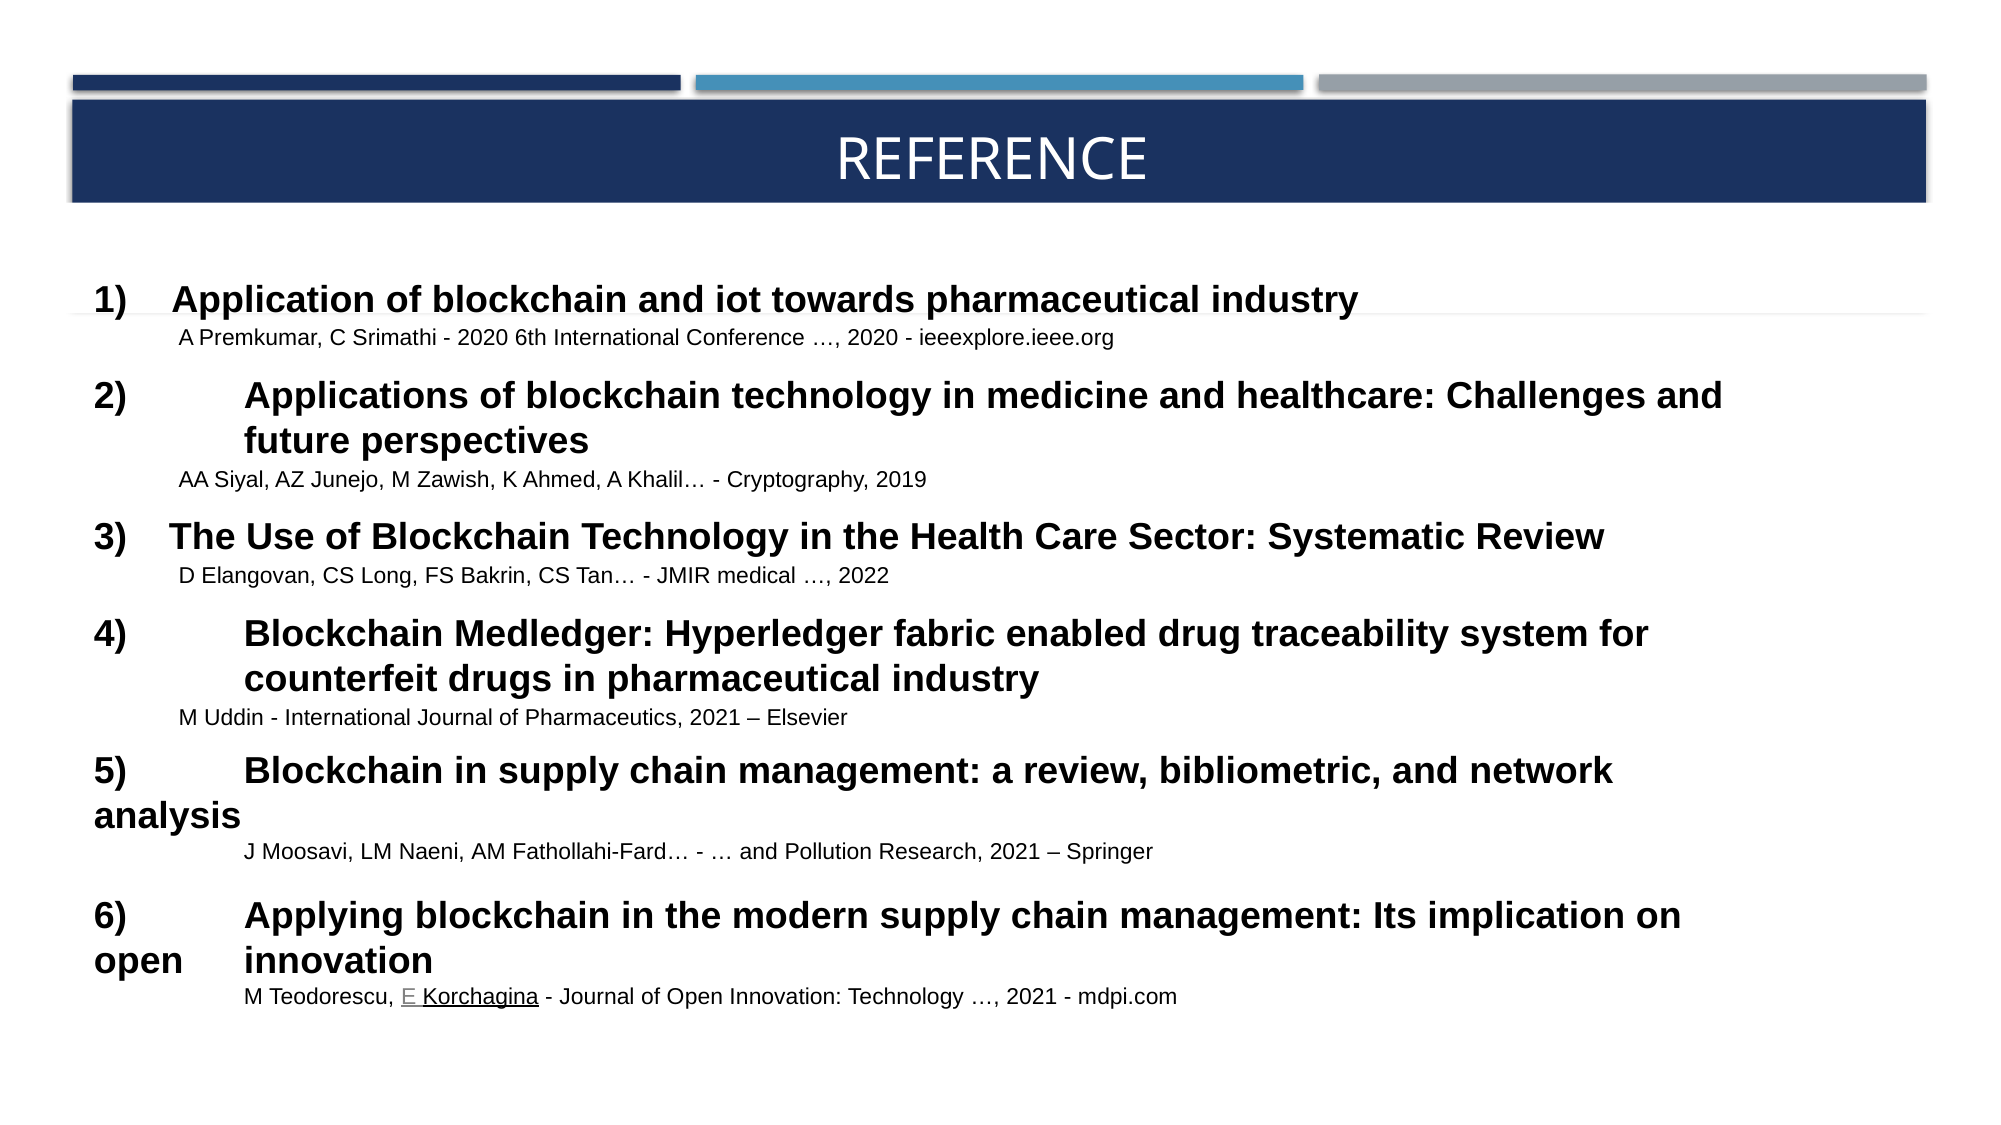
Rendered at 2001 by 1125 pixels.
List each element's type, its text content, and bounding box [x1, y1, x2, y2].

text_box Application of blockchain and iot towards pharmaceutical industry A Premkumar, C Srimathi - 2020 6th International Conference …, 2020 - ieeexplore.ieee.org 2) Applications of blockchain technology in medicine and healthcare: Challenges and future perspectives AA Siyal, AZ Junejo, M Zawish, K Ahmed, A Khalil… - Cryptography, 2019 3) The Use of Blockchain Technology in the Health Care Sector: Systematic Review D Elangovan, CS Long, FS Bakrin, CS Tan… - JMIR medical …, 2022 4) Blockchain Medledger: Hyperledger fabric enabled drug traceability system for counterfeit drugs in pharmaceutical industry M Uddin - International Journal of Pharmaceutics, 2021 – Elsevier 5) Blockchain in supply chain management: a review, bibliometric, and network analysis J Moosavi, LM Naeni, AM Fathollahi-Fard… - … and Pollution Research, 2021 – Springer 6) Applying blockchain in the modern supply chain management: Its implication on open innovation M Teodorescu, E Korchagina - Journal of Open Innovation: Technology …, 2021 - mdpi.com [79, 267, 1905, 1123]
text_box [51, 201, 1944, 315]
title Reference [95, 74, 1905, 201]
